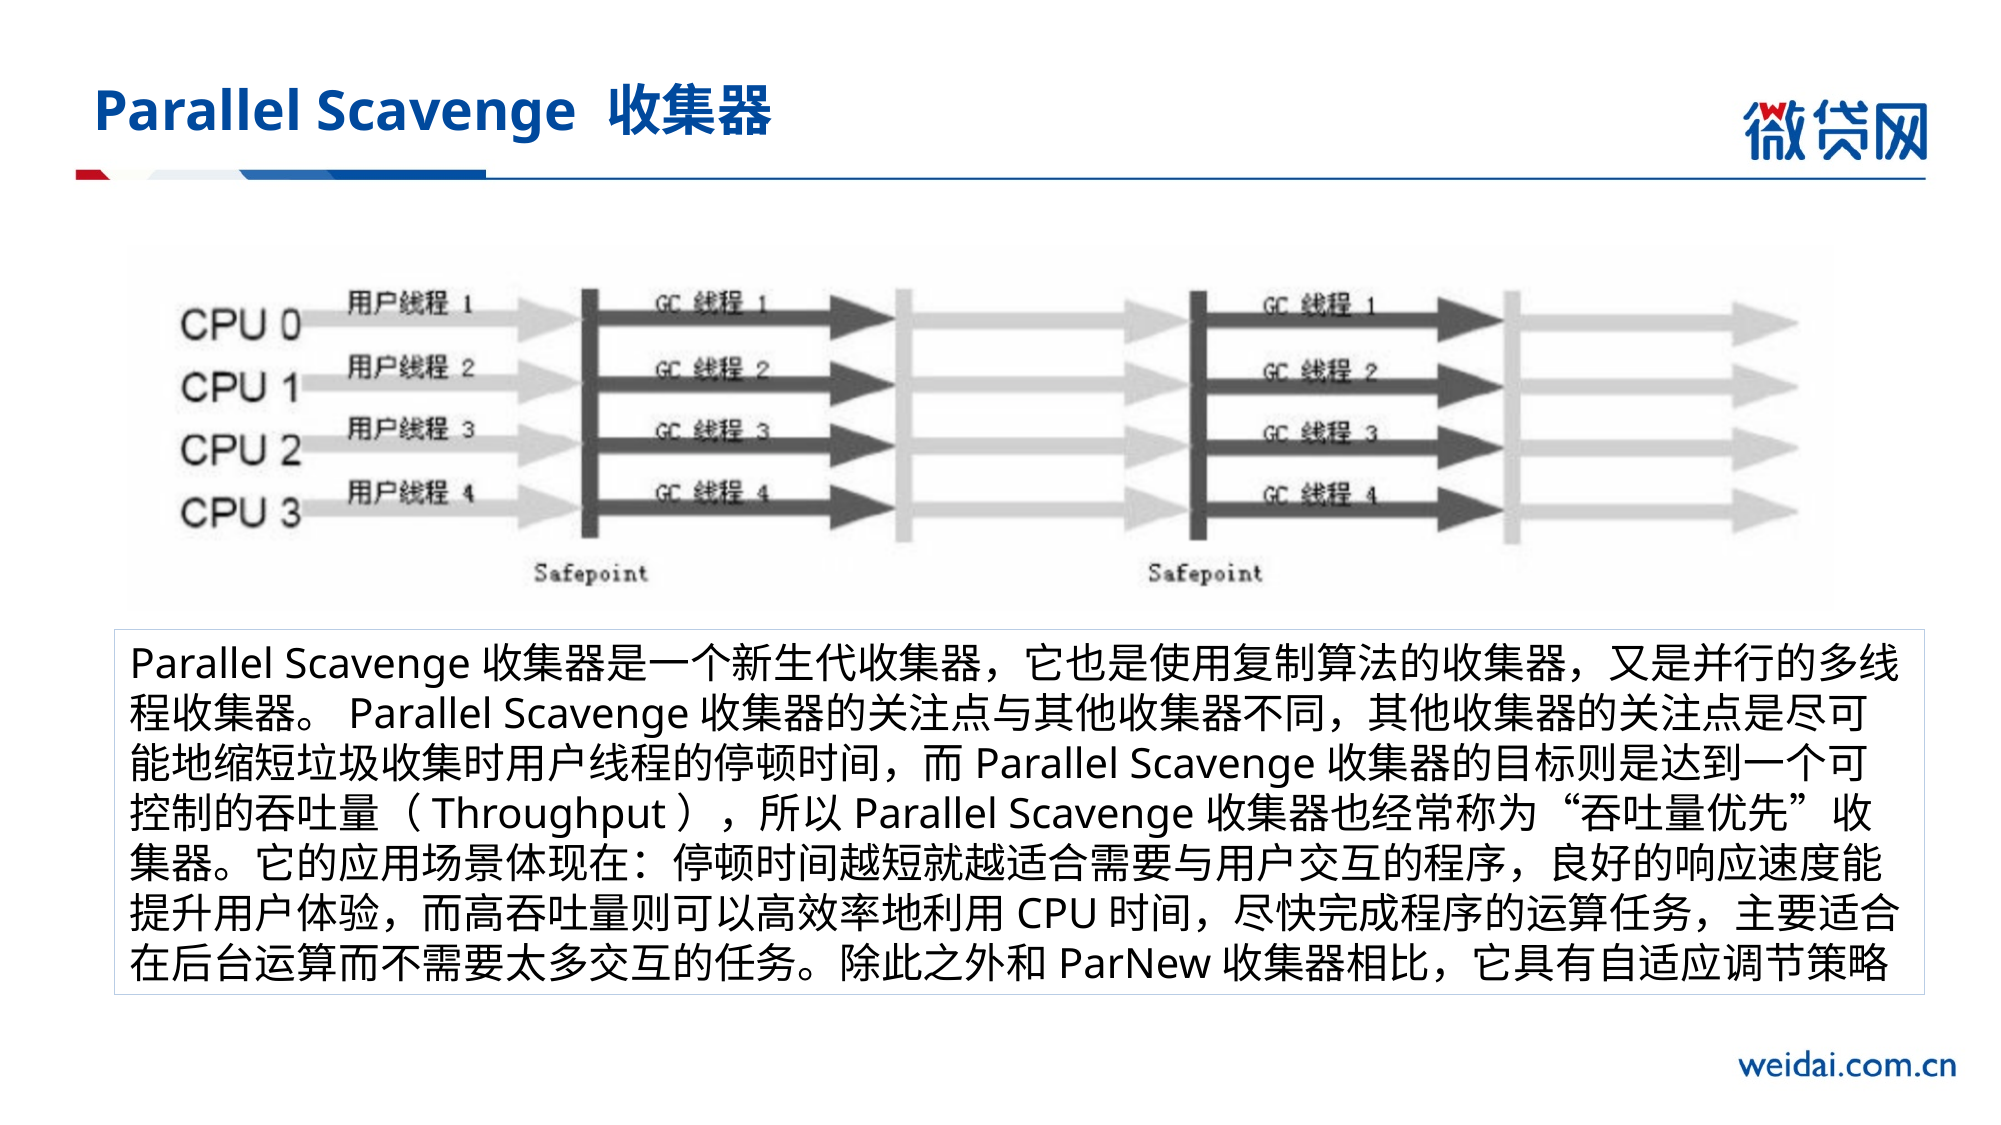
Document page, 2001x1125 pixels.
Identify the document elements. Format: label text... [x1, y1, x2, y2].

picture [0, 0, 2001, 1125]
title Parallel Scavenge 收集器 [78, 60, 1088, 157]
text_box Parallel Scavenge收集器是一个新生代收集器，它也是使用复制算法的收集器，又是并行的多线程收集器。Parallel Scavenge收集器的关注点与其他收集器不同，其他收集器的关注点是尽可能地缩短垃圾收集时用户线程的停顿时间，而Parallel Scavenge收集器的目标则是达到一个可控制的吞吐量（Throughput），所以Parallel Scavenge收集器也经常称为“吞吐量优先”收集器。它的应用场景体现在：停顿时间越短就越适合需要与用户交互的程序，良好的响应速度能提升用户体验，而高吞吐量则可以高效率地利用CPU时间，尽快完成程序的运算任务，主要适合在后台运算而不需要太多交互的任务。除此之外和ParNew收集器相比，它具有自适应调节策略 [114, 629, 1925, 995]
